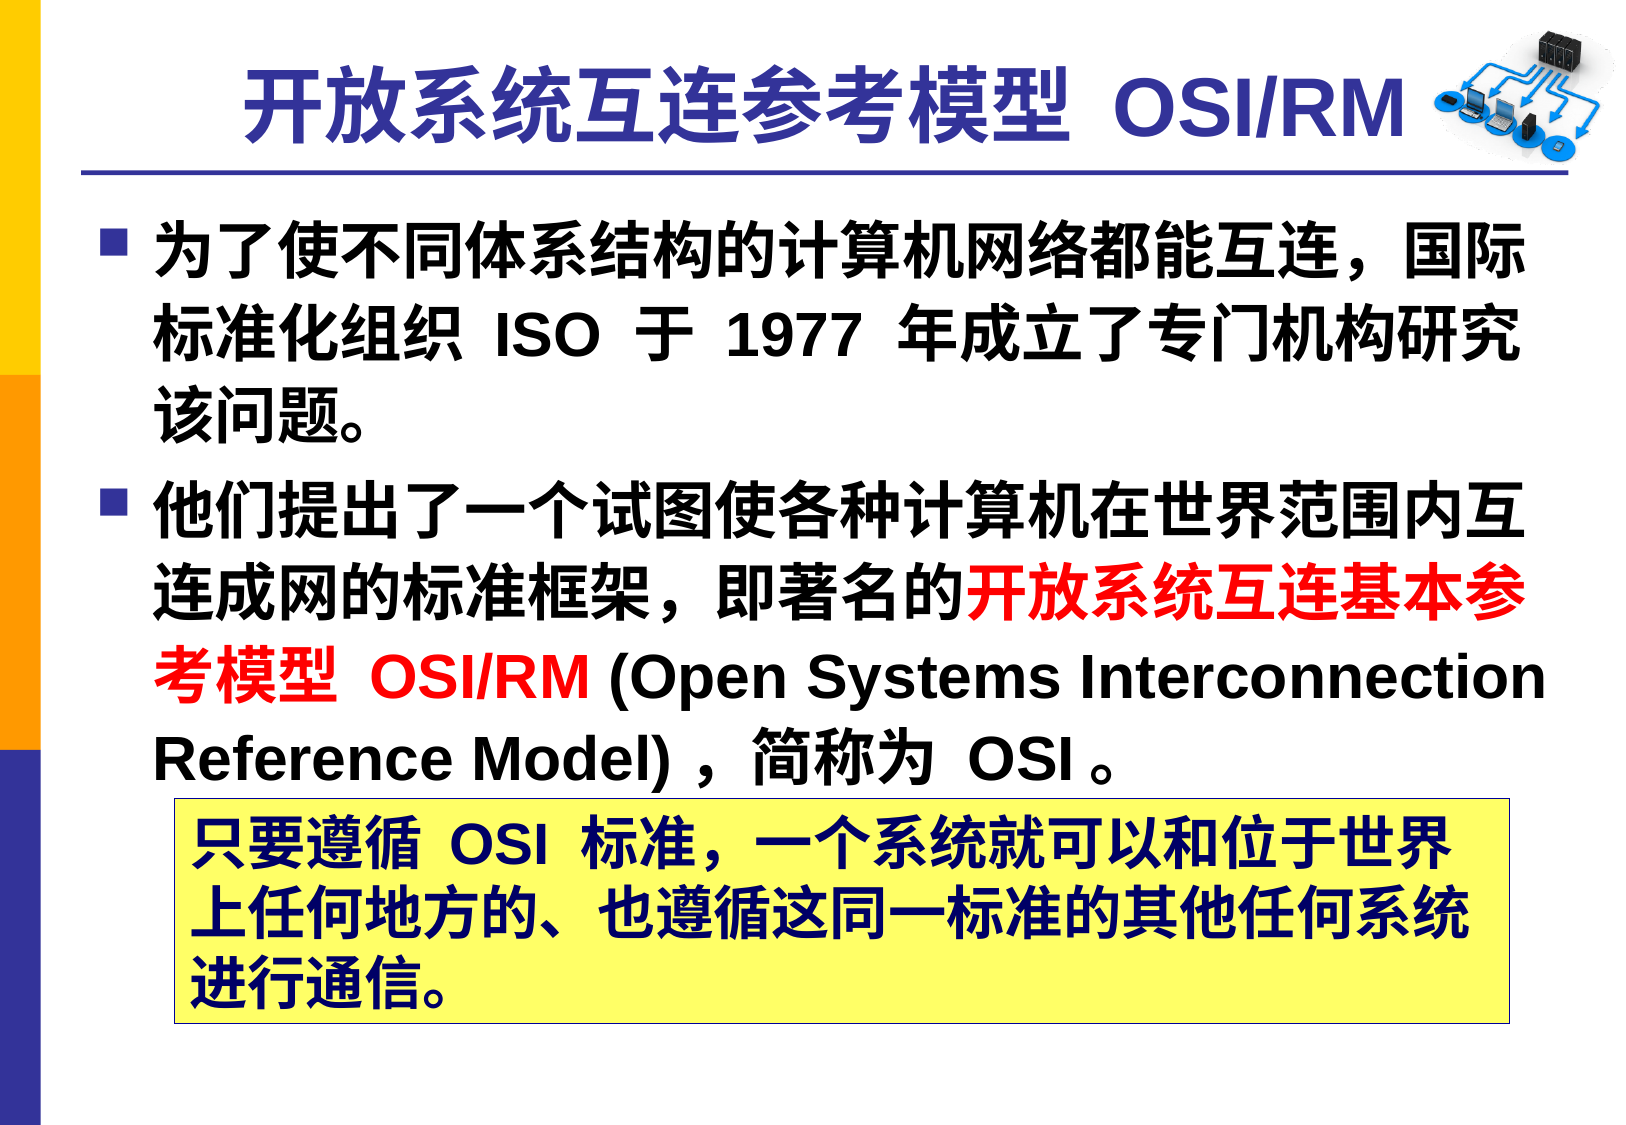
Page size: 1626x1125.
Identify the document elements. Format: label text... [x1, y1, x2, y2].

title 开放系统互连参考模型 OSI/RM [81, 30, 1569, 161]
list 为了使不同体系结构的计算机网络都能互连，国际标准化组织 ISO 于 1977 年成立了专门机构研究该问题。 他们提出了一个试图使各种计算机在世界范围内互连成网的标准框架，即著名的开放系统互连基本参考模型 OSI/RM (Open Systems Interconnection Reference Model)，简称为 OSI。 [81, 196, 1569, 1006]
text_box 只要遵循 OSI 标准，一个系统就可以和位于世界上任何地方的、也遵循这同一标准的其他任何系统进行通信。 [174, 798, 1510, 1024]
picture [1431, 30, 1616, 165]
